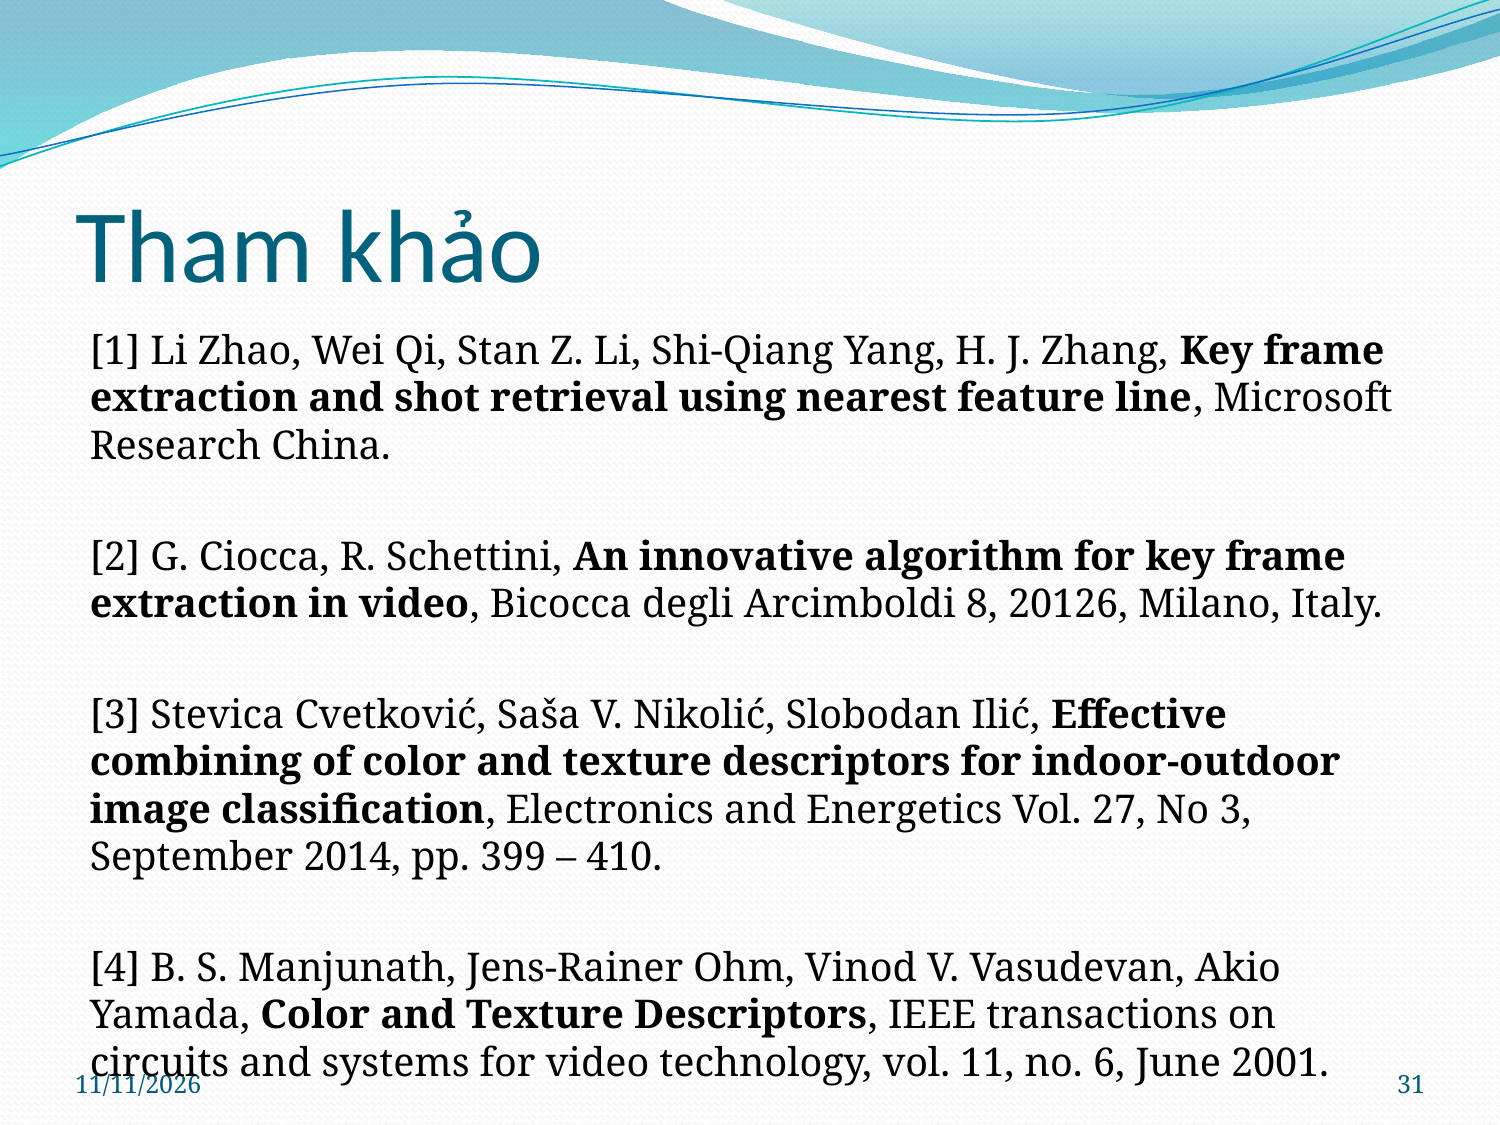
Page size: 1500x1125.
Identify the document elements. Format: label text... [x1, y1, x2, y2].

slide_number 31 [1299, 1042, 1425, 1103]
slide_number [75, 1042, 425, 1103]
title Tham khảo [75, 115, 1425, 303]
list [1] Li Zhao, Wei Qi, Stan Z. Li, Shi-Qiang Yang, H. J. Zhang, Key frame extraction and shot retrieval using nearest feature line, Microsoft Research China. [2] G. Ciocca, R. Schettini, An innovative algorithm for key frame extraction in video, Bicocca degli Arcimboldi 8, 20126, Milano, Italy. [3] Stevica Cvetković, Saša V. Nikolić, Slobodan Ilić, Effective combining of color and texture descriptors for indoor-outdoor image classification, Electronics and Energetics Vol. 27, No 3, September 2014, pp. 399 – 410. [4] B. S. Manjunath, Jens-Rainer Ohm, Vinod V. Vasudevan, Akio Yamada, Color and Texture Descriptors, IEEE transactions on circuits and systems for video technology, vol. 11, no. 6, June 2001. [75, 317, 1425, 1100]
